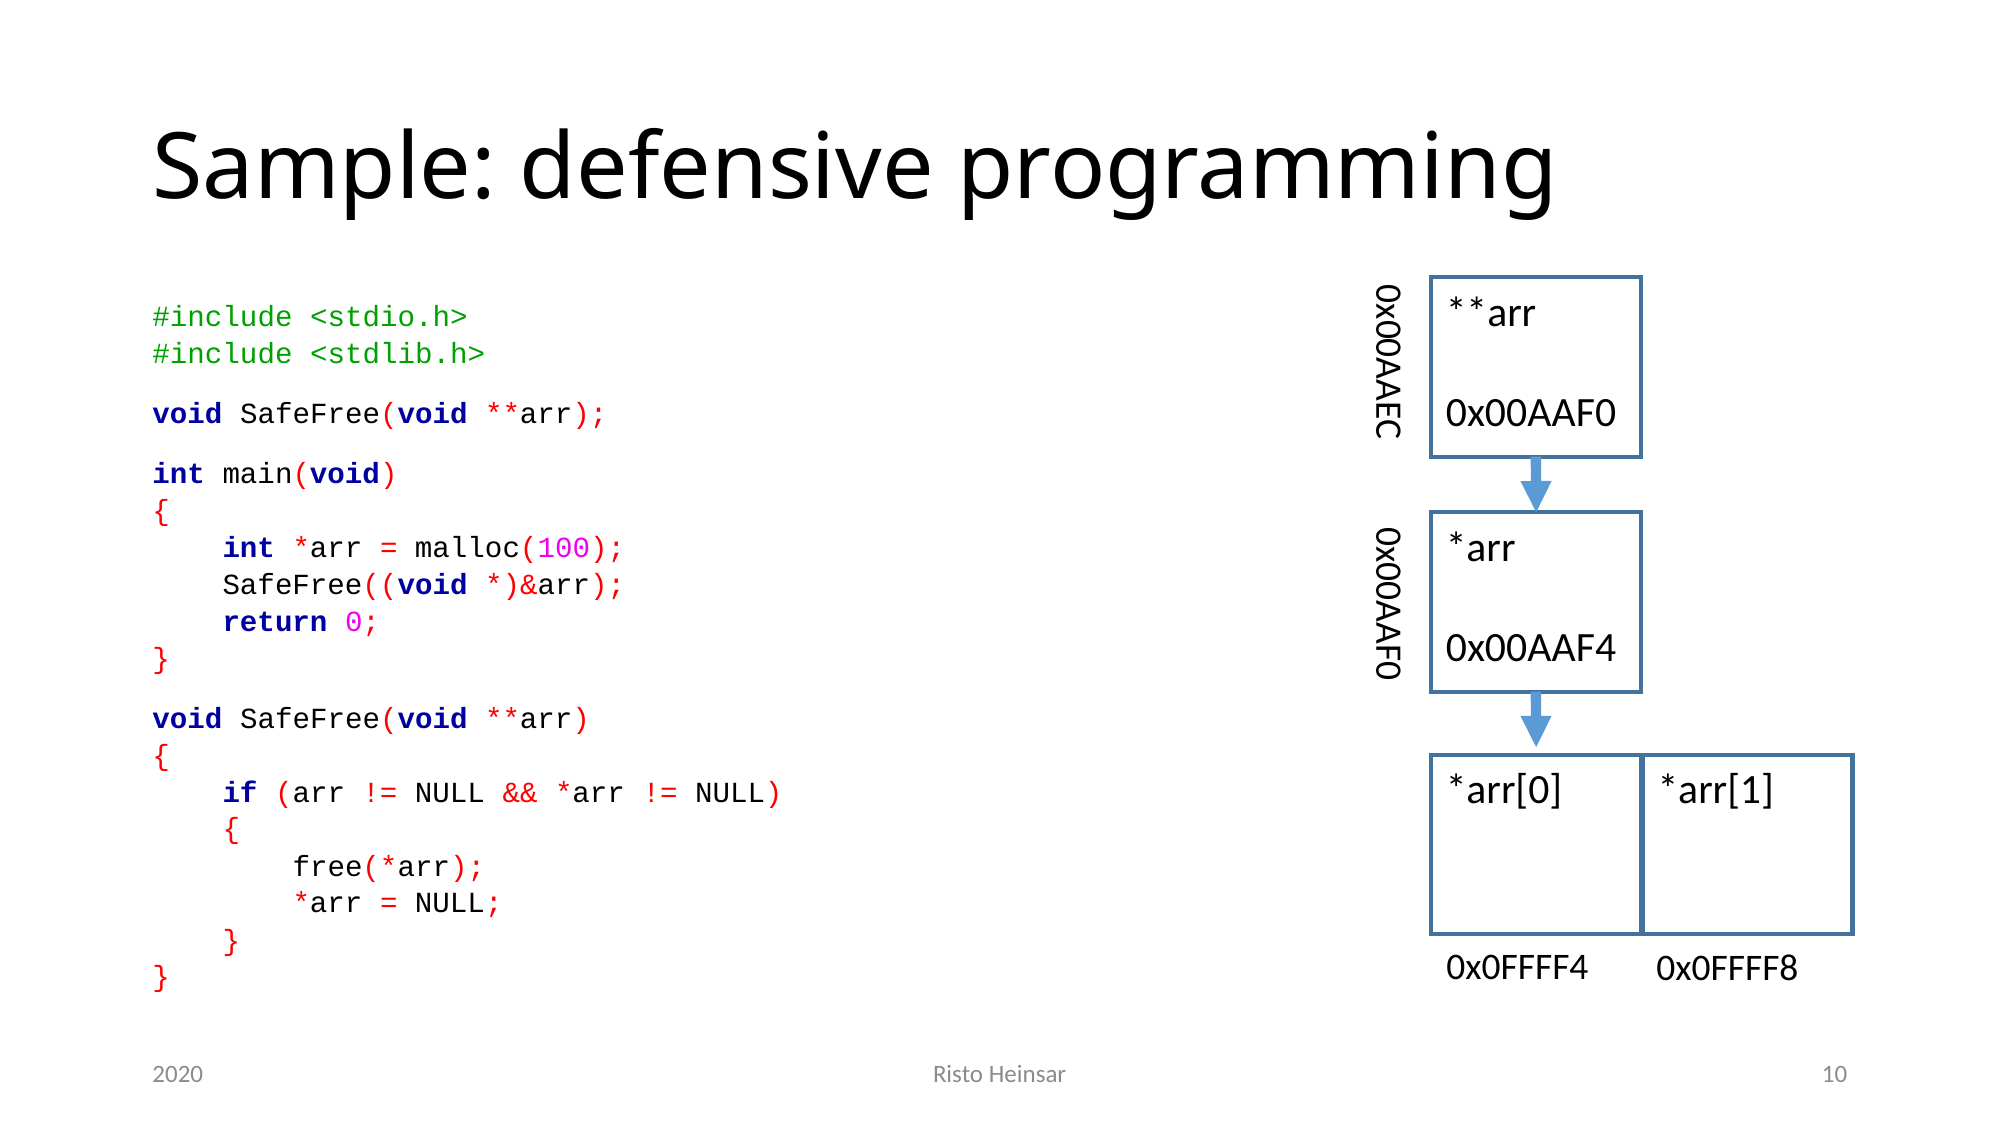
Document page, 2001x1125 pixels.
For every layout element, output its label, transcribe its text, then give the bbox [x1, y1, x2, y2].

text_box 0x0FFFF4 [1431, 934, 1604, 995]
slide_number 10 [1412, 1042, 1863, 1103]
text_box 0x00AAF0 [1361, 512, 1422, 696]
footer Risto Heinsar [662, 1042, 1338, 1103]
text_box *arr[0] [1430, 754, 1642, 935]
text_box 0x00AAEC [1361, 270, 1422, 455]
title Sample: defensive programming [137, 59, 1863, 278]
text_box 0x0FFFF8 [1641, 935, 1814, 996]
text_box *arr[1] [1642, 754, 1853, 935]
text_box *arr 0x00AAF4 [1430, 511, 1642, 693]
slide_number 2020 [137, 1042, 588, 1103]
list #include <stdio.h> #include <stdlib.h> void SafeFree(void **arr); int main(void) { int *arr = malloc(100); SafeFree((void *)&arr); return 0; } void SafeFree(void **arr) { if (arr != NULL && *arr != NULL) { free(*arr); *arr = NULL; } } [137, 299, 1863, 1014]
text_box **arr 0x00AAF0 [1430, 276, 1642, 458]
